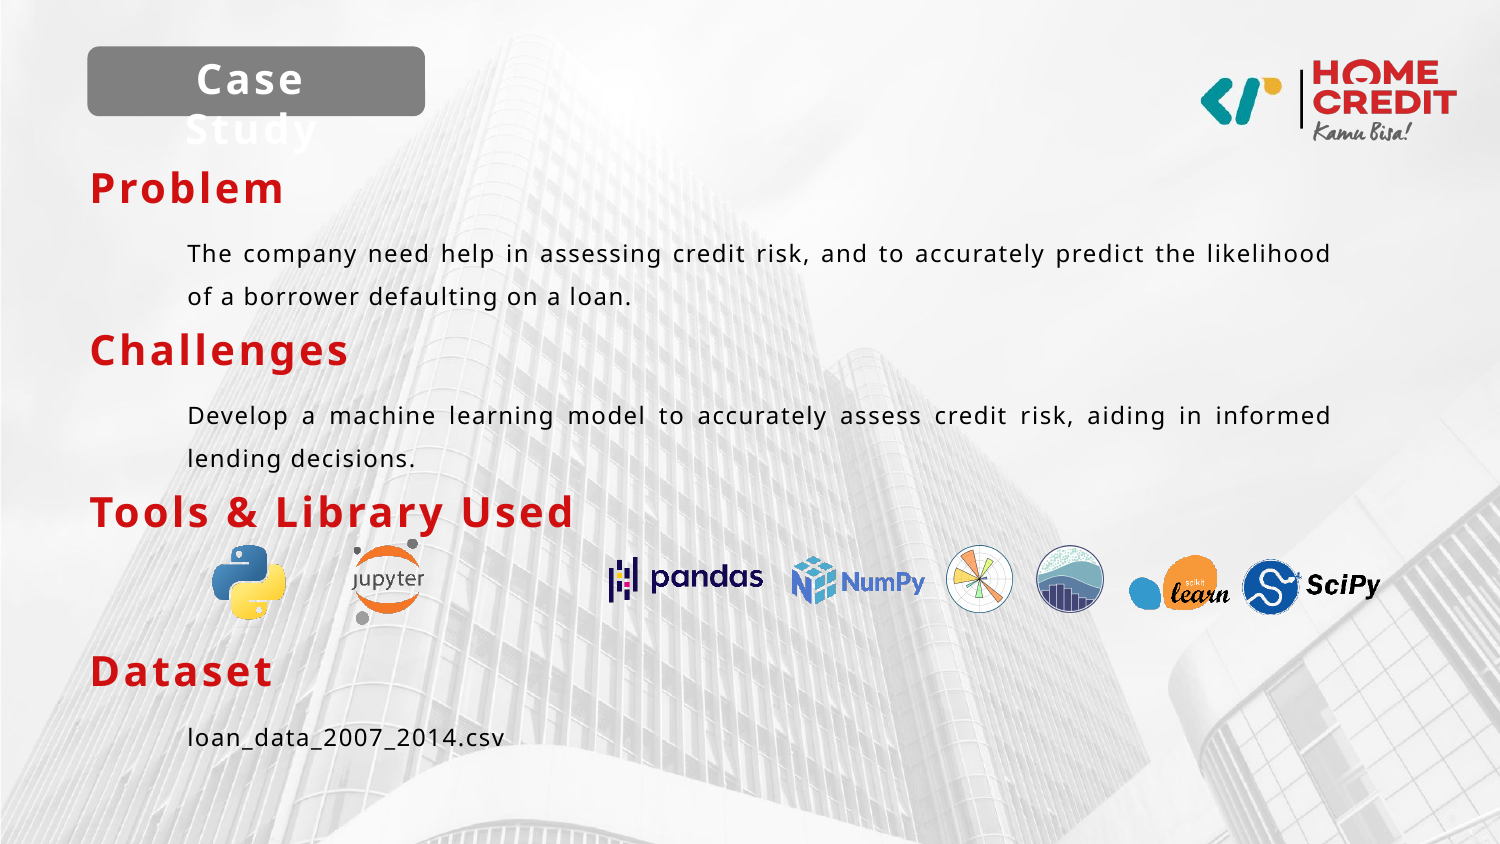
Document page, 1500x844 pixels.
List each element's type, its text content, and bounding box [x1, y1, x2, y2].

text_box Develop a machine learning model to accurately assess credit risk, aiding in informed lending decisions. [185, 383, 1335, 473]
text_box Case Study [124, 51, 376, 154]
text_box [85, 44, 428, 119]
text_box Tools & Library Used [87, 483, 583, 536]
text_box Dataset [87, 643, 583, 696]
text_box loan_data_2007_2014.csv [185, 705, 1335, 751]
picture [0, 0, 1500, 844]
text_box Challenges [87, 321, 583, 374]
text_box The company need help in assessing credit risk, and to accurately predict the likelihood of a borrower defaulting on a loan. [185, 221, 1335, 311]
title Problem [87, 159, 583, 303]
